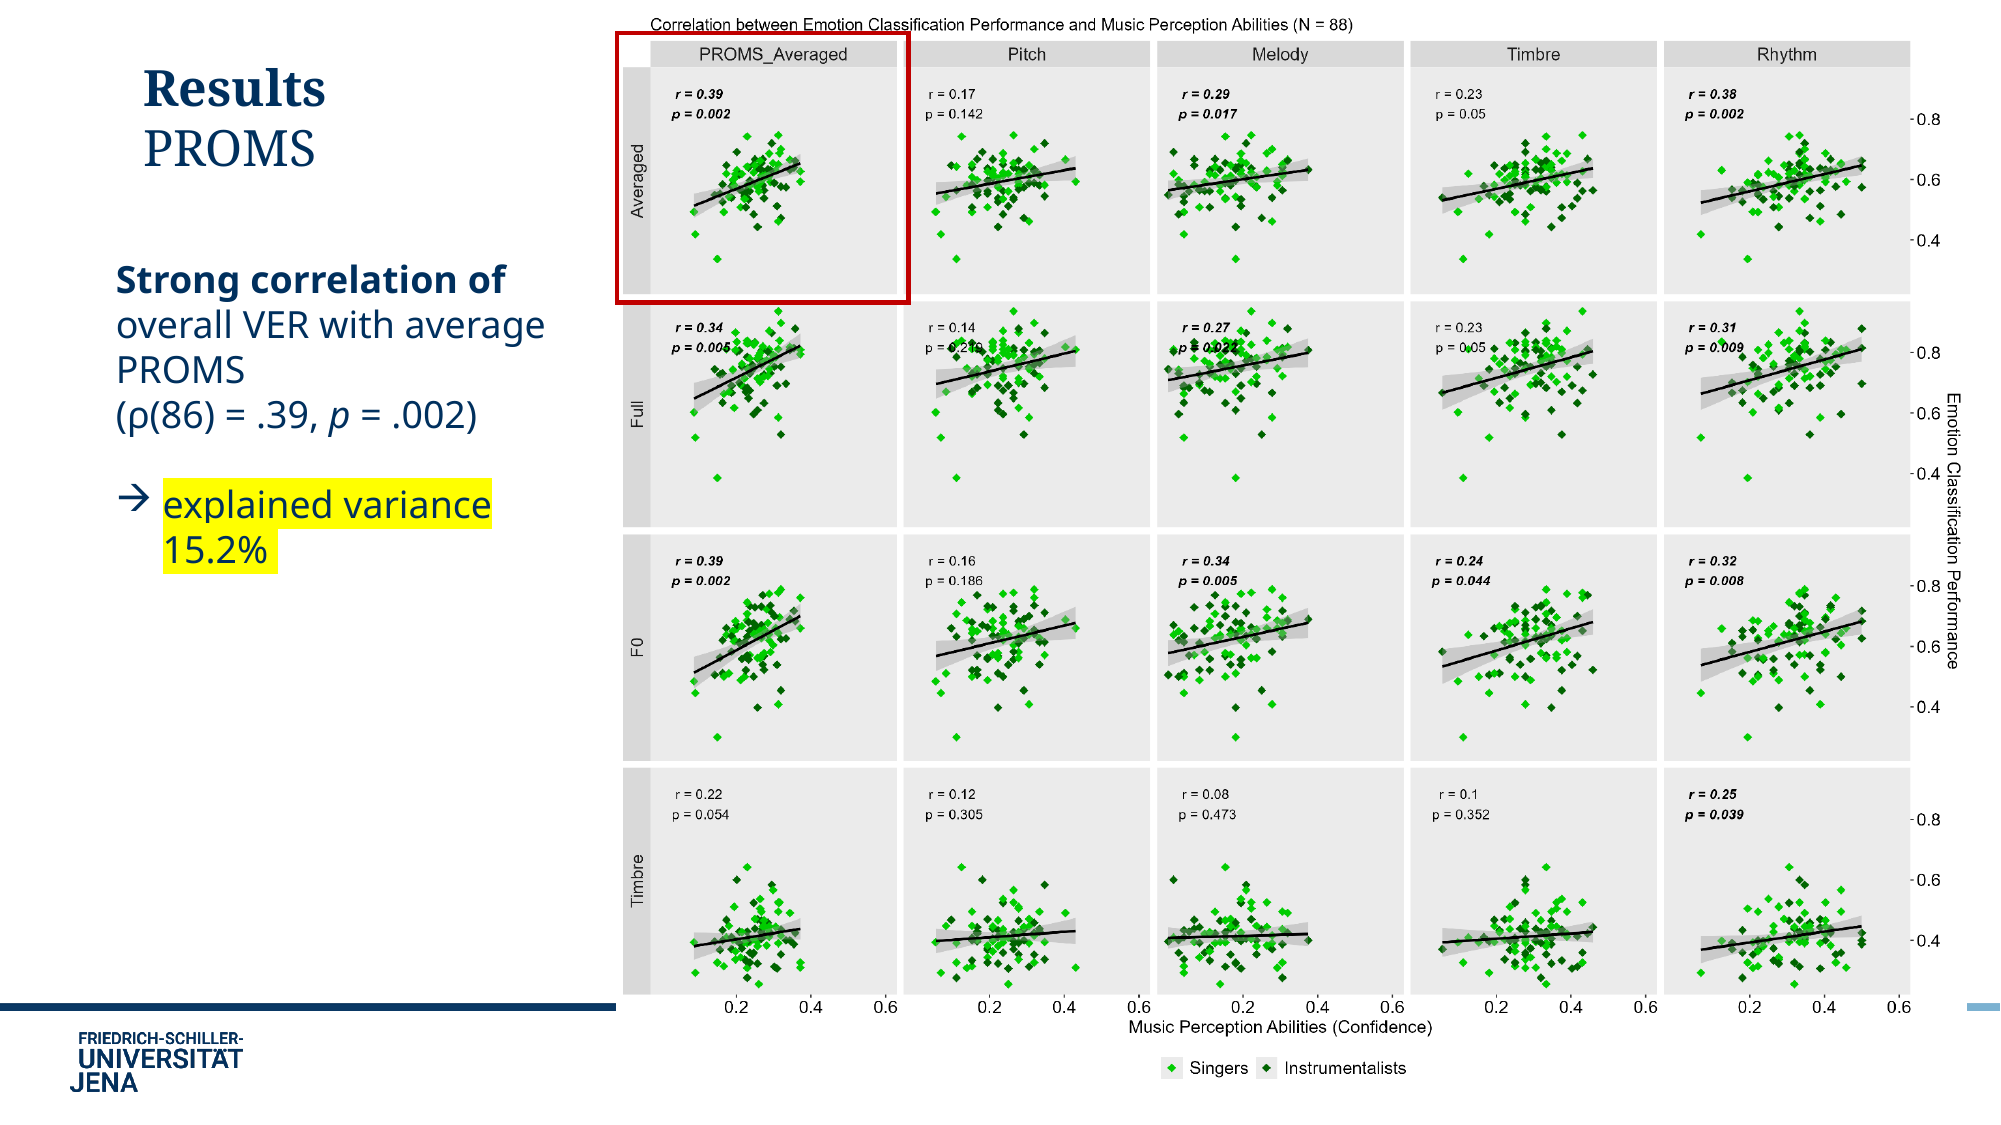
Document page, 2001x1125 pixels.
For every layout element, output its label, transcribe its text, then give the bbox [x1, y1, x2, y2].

picture [1967, 1003, 2000, 1011]
picture [70, 1032, 243, 1092]
text_box Strong correlation of overall VER with average PROMS (ρ(86) = .39, p = .002) explained variance 15.2% [100, 248, 616, 911]
title Results PROMS [143, 56, 531, 184]
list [616, 11, 1967, 1092]
